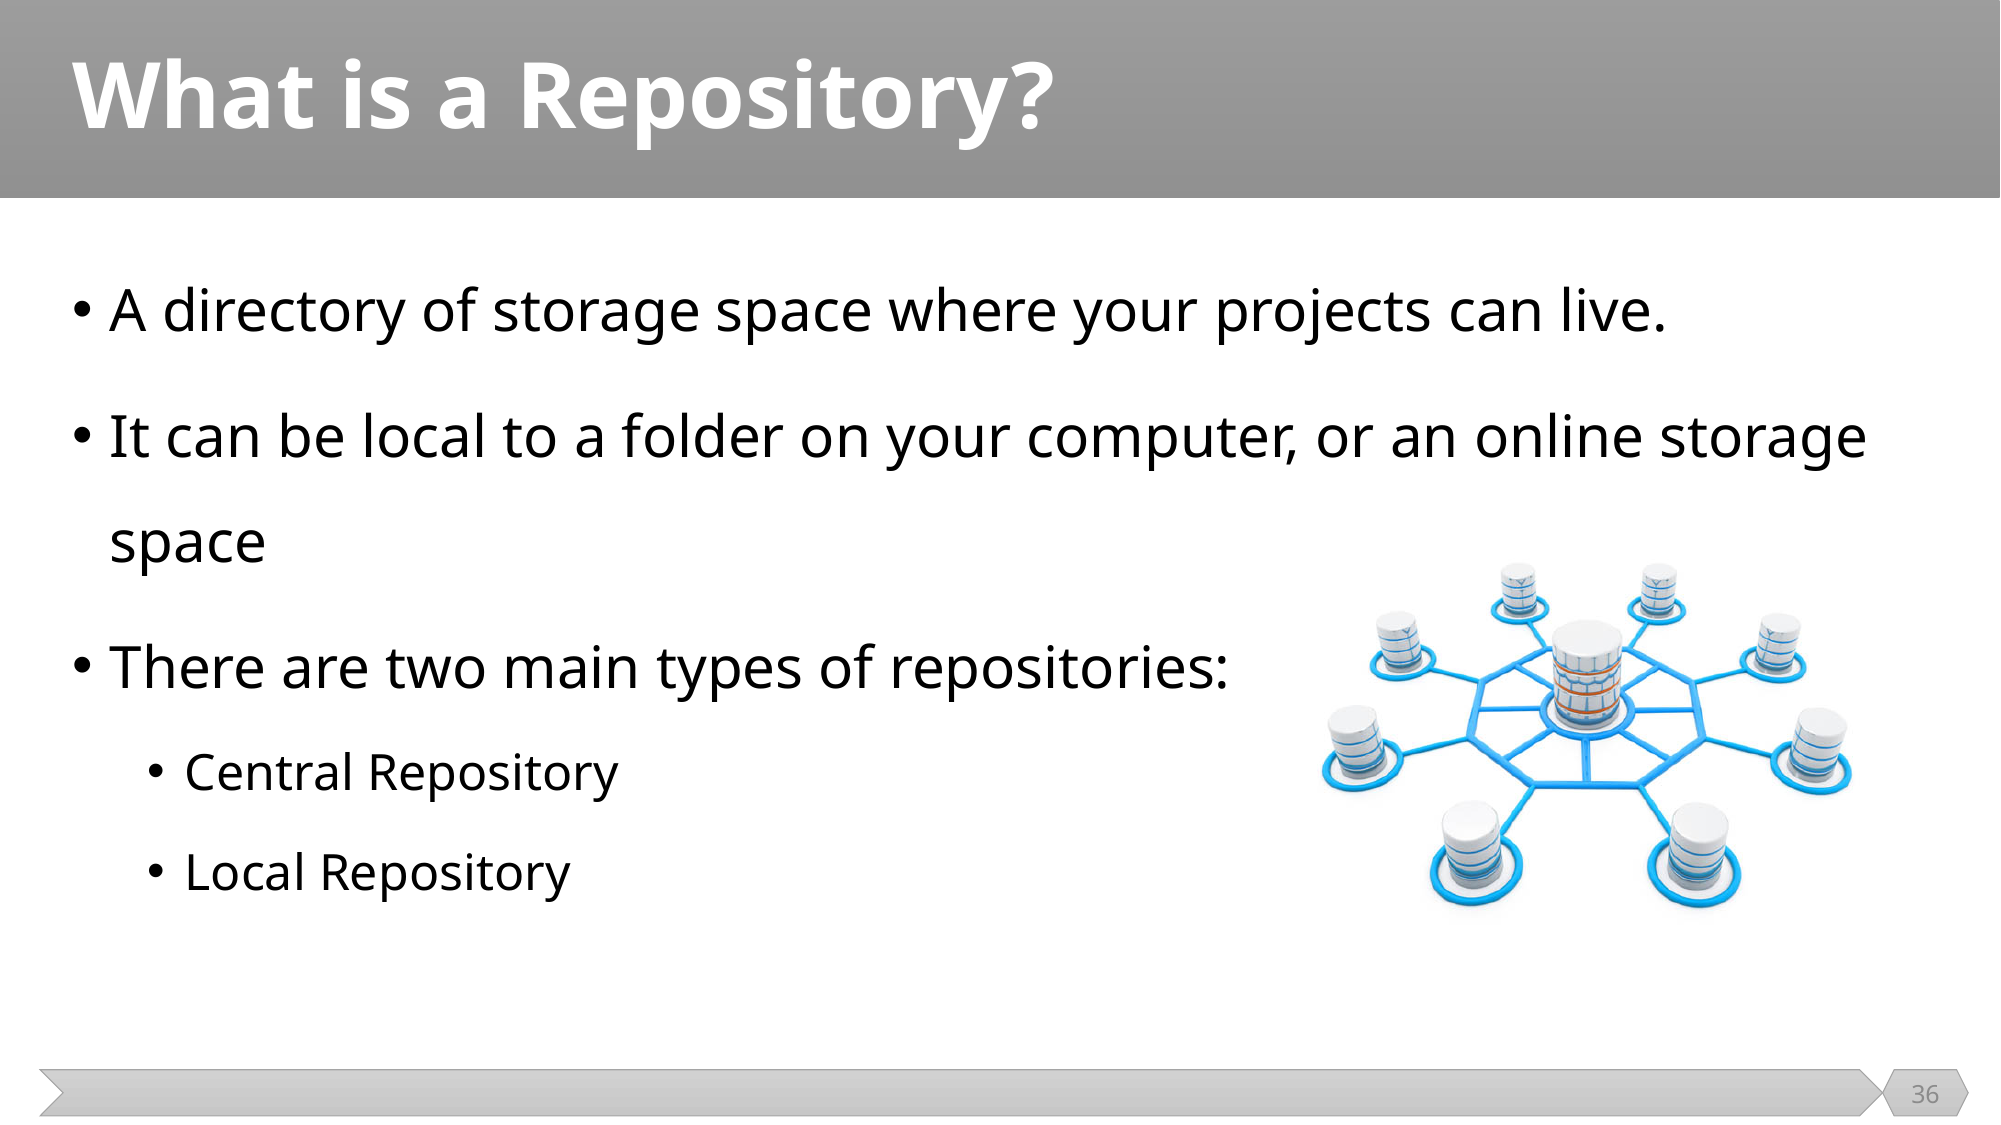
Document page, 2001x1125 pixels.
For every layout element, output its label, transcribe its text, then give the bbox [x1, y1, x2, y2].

slide_number 36 [1882, 1065, 1969, 1125]
picture [1309, 513, 1860, 925]
list A directory of storage space where your projects can live. It can be local to a folder on your computer, or an online storage space There are two main types of repositories: Central Repository Local Repository [56, 230, 1969, 1010]
title What is a Repository? [56, 0, 1969, 199]
